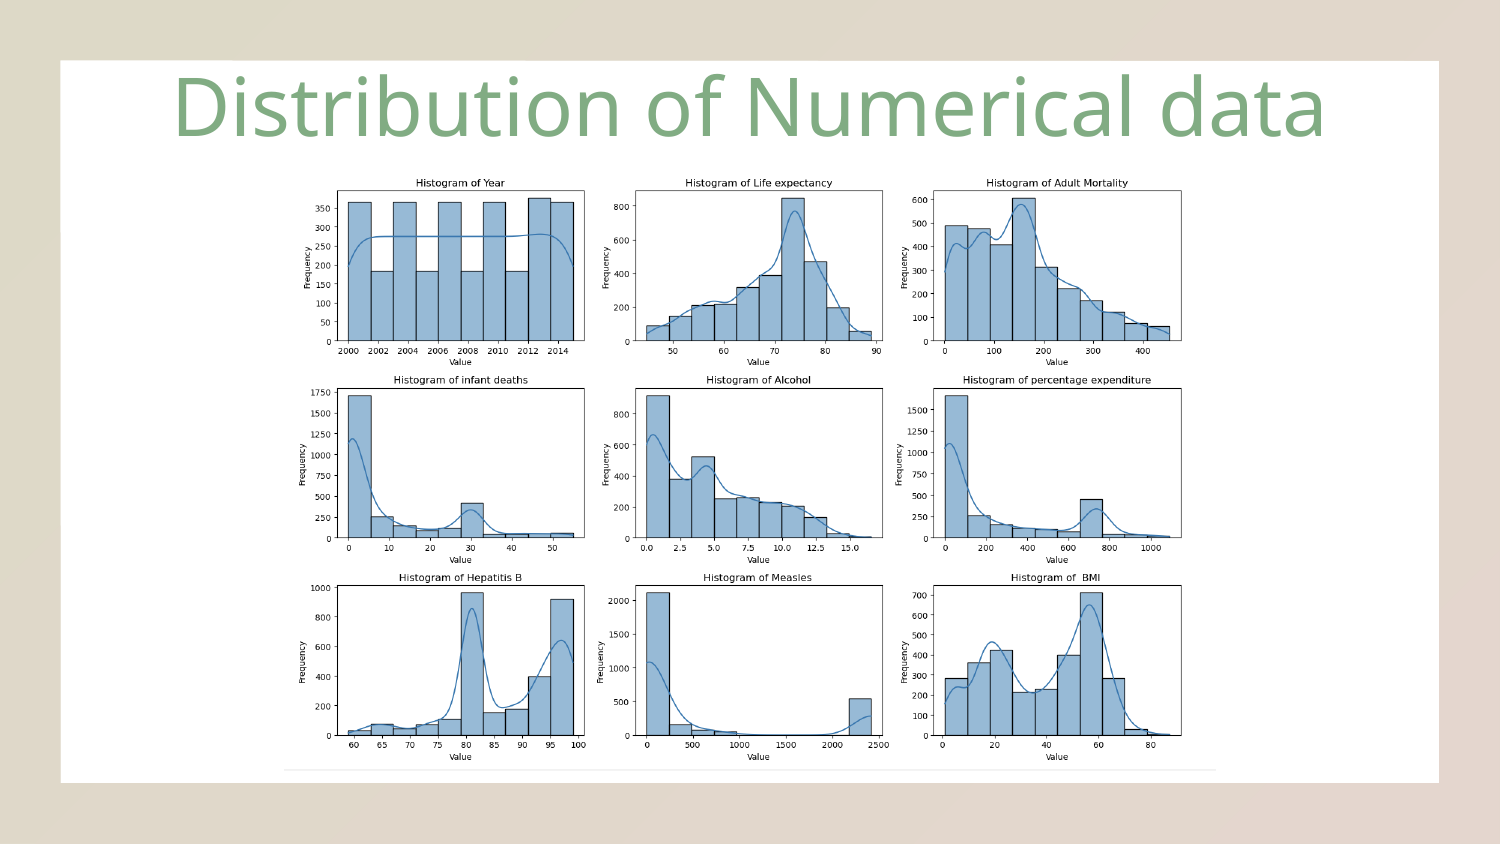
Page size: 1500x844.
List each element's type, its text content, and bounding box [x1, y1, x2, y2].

picture [284, 168, 1216, 771]
title Distribution of Numerical data [103, 28, 1397, 192]
